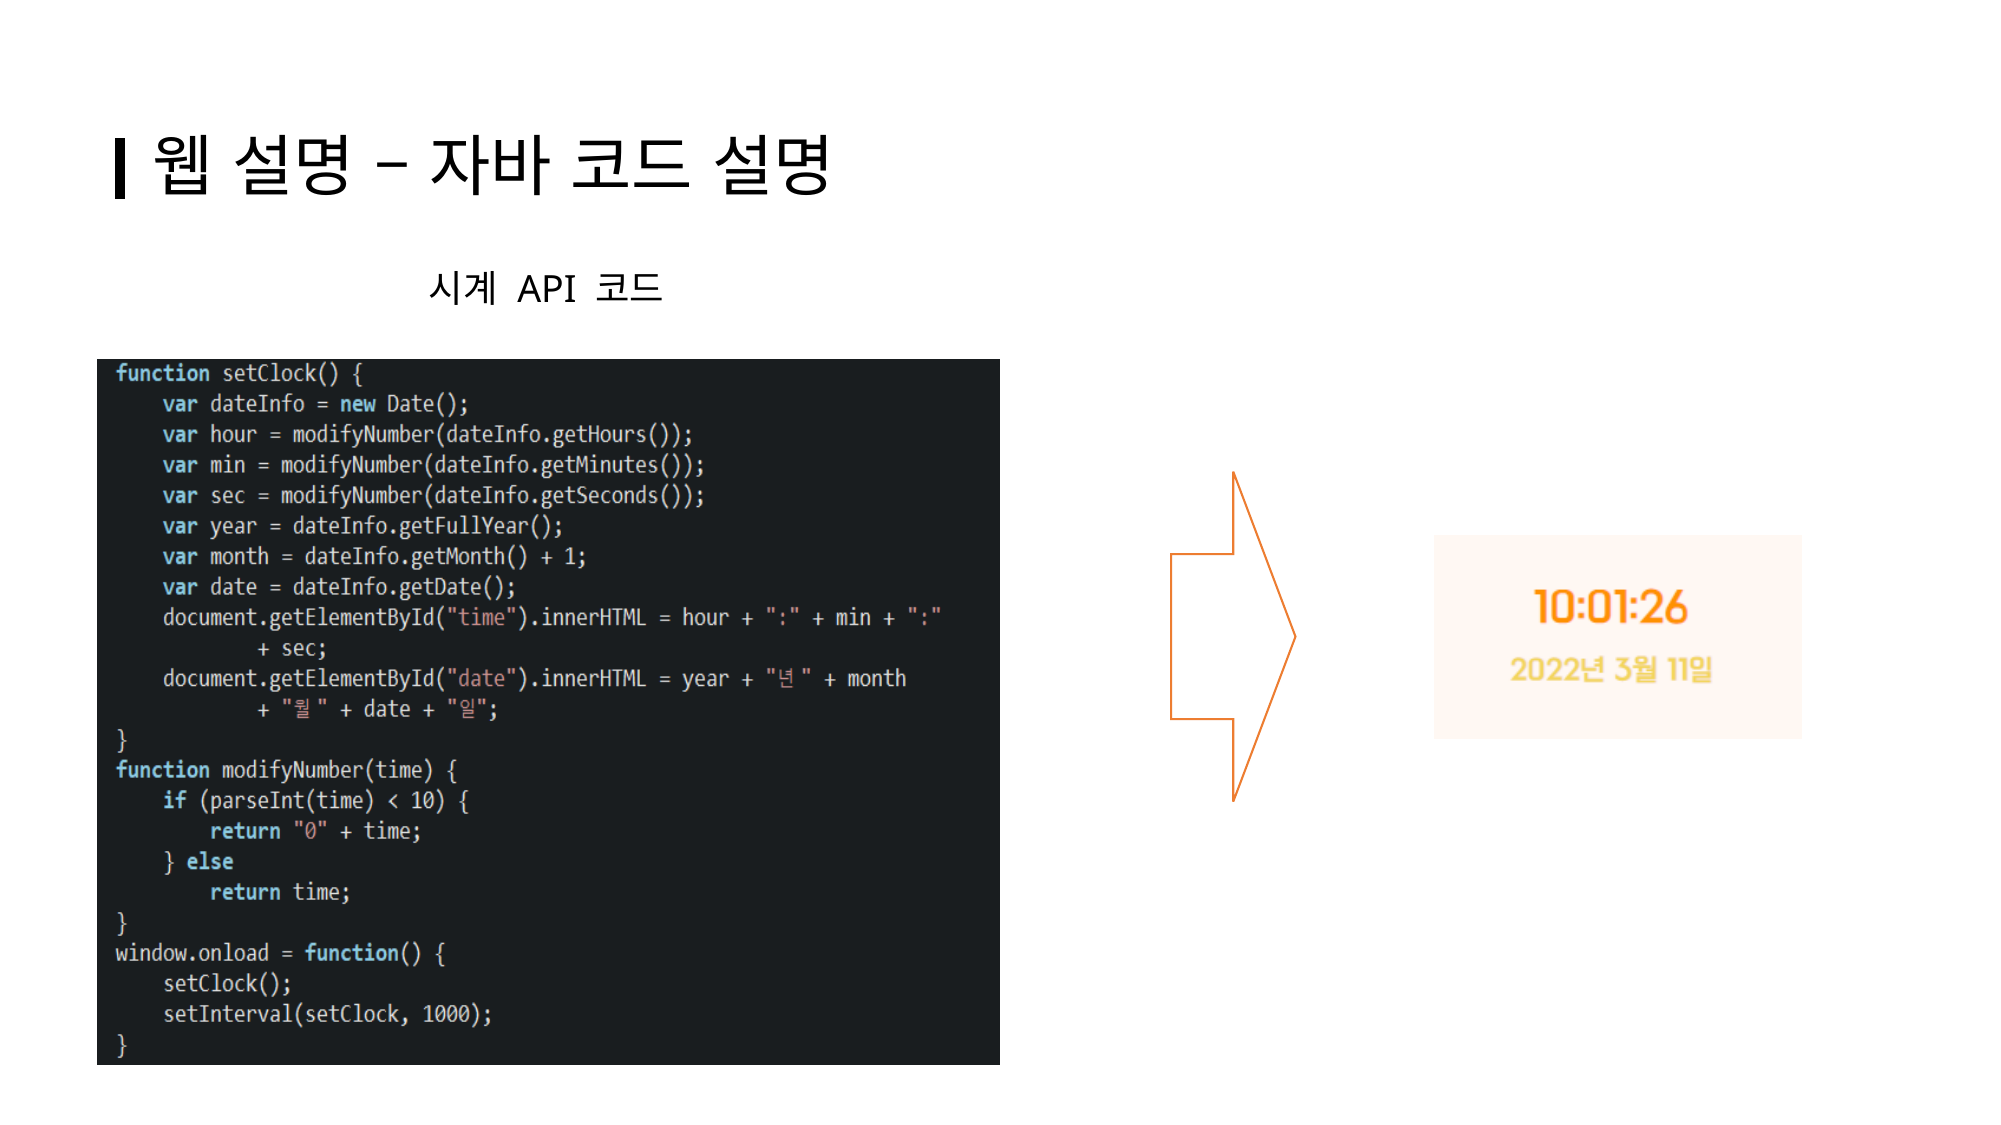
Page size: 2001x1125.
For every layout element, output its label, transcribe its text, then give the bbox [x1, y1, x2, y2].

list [1434, 535, 1802, 739]
text_box [115, 138, 125, 199]
picture [96, 359, 1000, 1066]
text_box 시계 API 코드 [414, 257, 683, 318]
text_box 웹 설명 – 자바 코드 설명 [137, 59, 1863, 278]
text_box [1170, 471, 1297, 802]
